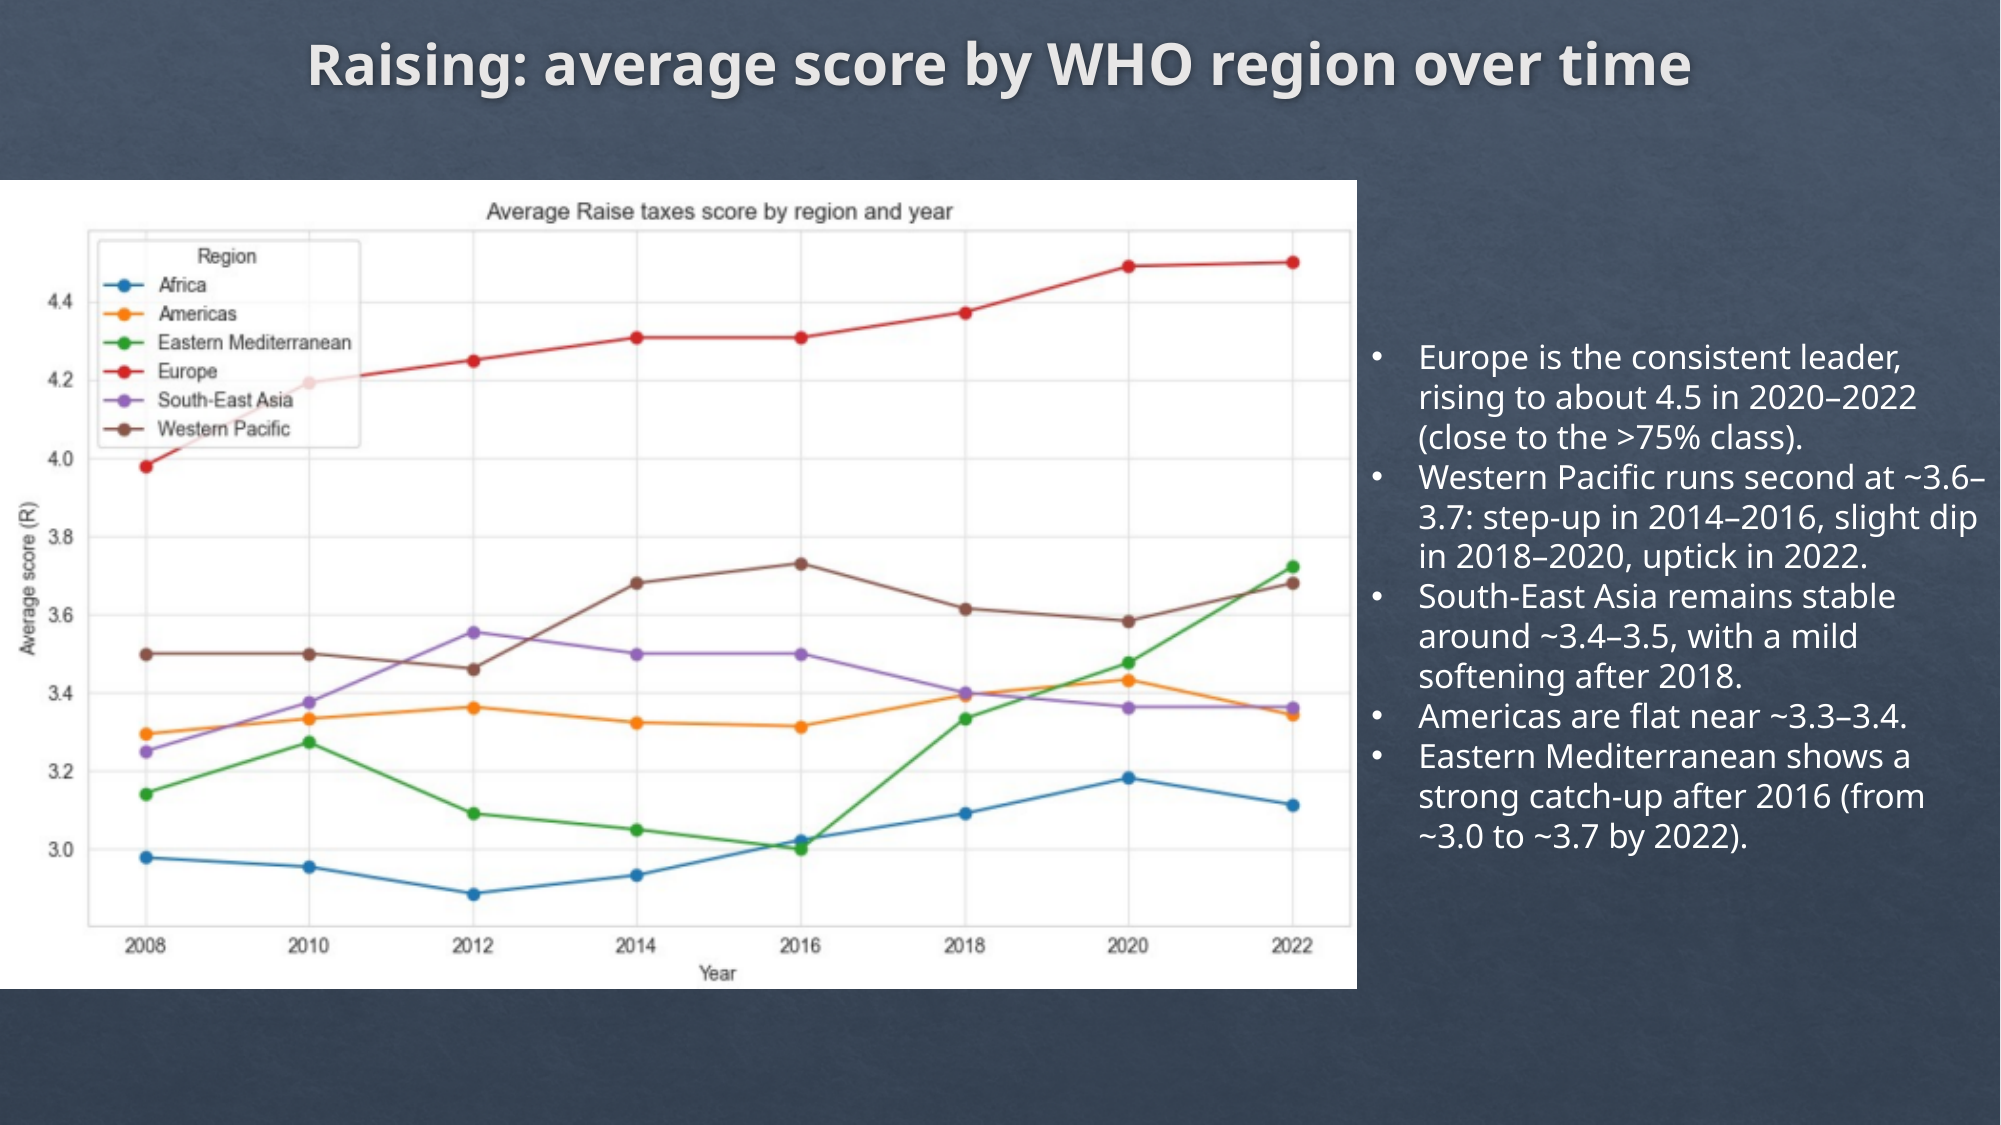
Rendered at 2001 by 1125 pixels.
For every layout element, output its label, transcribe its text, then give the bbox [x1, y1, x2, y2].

picture [0, 180, 1357, 989]
text_box Europe is the consistent leader, rising to about 4.5 in 2020–2022 (close to the >75% class). Western Pacific runs second at ~3.6–3.7: step-up in 2014–2016, slight dip in 2018–2020, uptick in 2022. South-East Asia remains stable around ~3.4–3.5, with a mild softening after 2018. Americas are flat near ~3.3–3.4. Eastern Mediterranean shows a strong catch-up after 2016 (from ~3.0 to ~3.7 by 2022). [1365, 328, 2000, 863]
title Raising: average score by WHO region over time [0, 0, 2000, 125]
